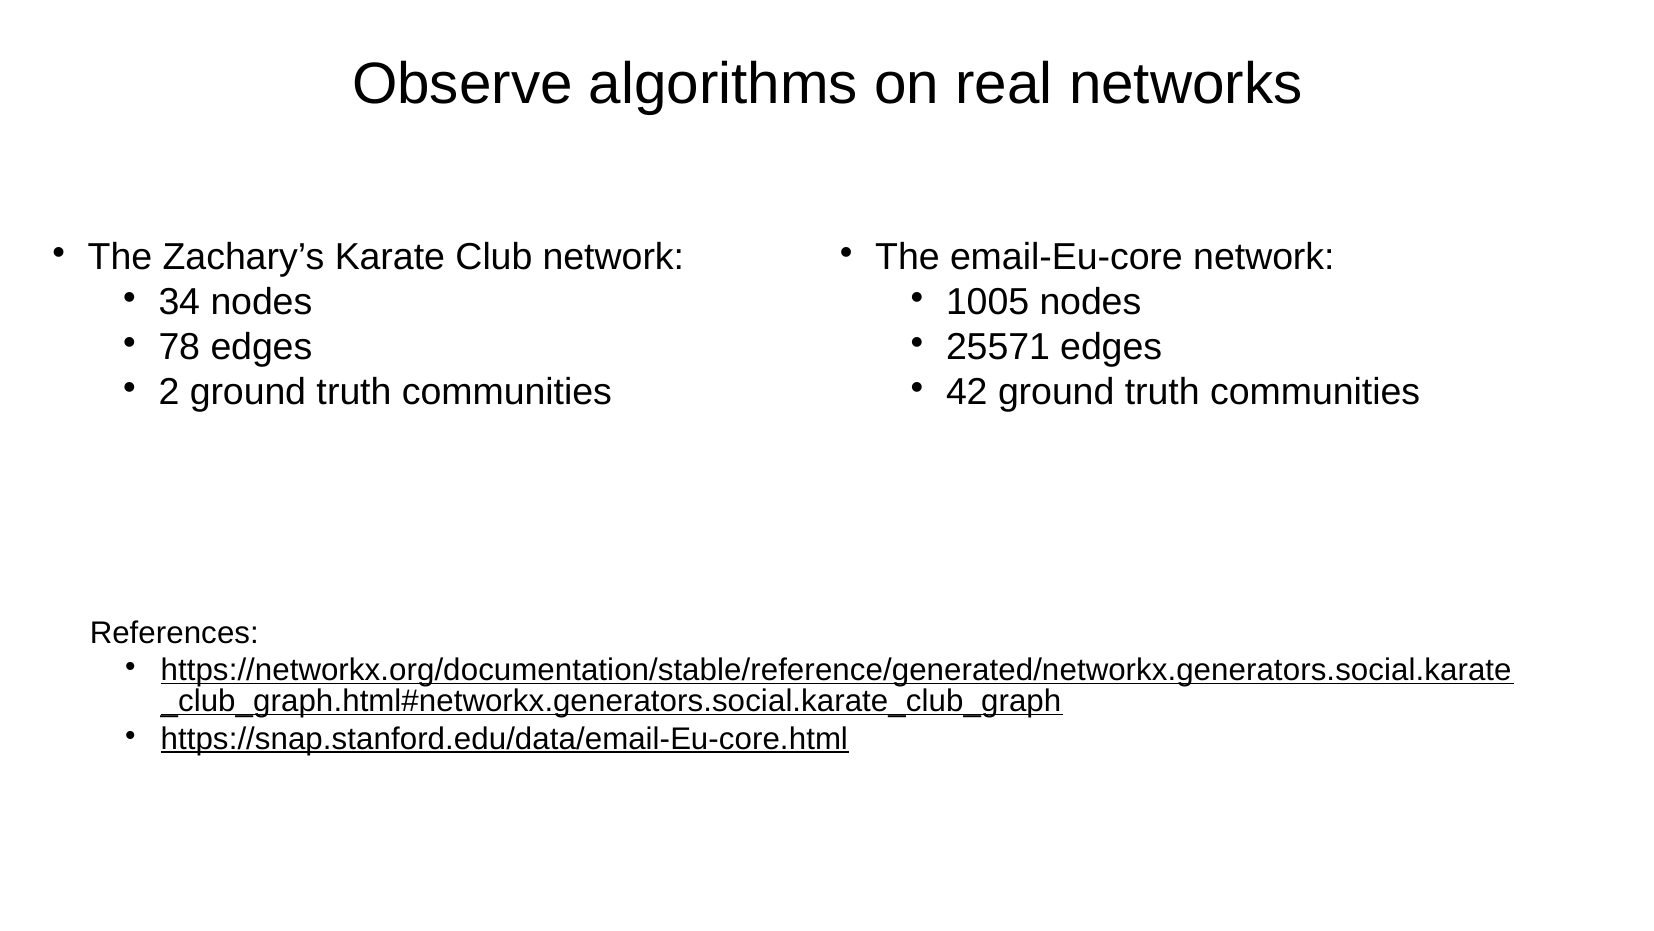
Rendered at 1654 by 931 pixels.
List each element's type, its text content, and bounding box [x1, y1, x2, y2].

text_box Observe algorithms on real networks [337, 37, 1376, 118]
text_box References: https://networkx.org/documentation/stable/reference/generated/networkx.generators.social.karate_club_graph.html#networkx.generators.social.karate_club_graph https://snap.stanford.edu/data/email-Eu-core.html [74, 604, 1538, 788]
text_box The Zachary’s Karate Club network: 34 nodes 78 edges 2 ground truth communities [37, 225, 713, 450]
text_box The email-Eu-core network: 1005 nodes 25571 edges 42 ground truth communities [825, 225, 1575, 450]
